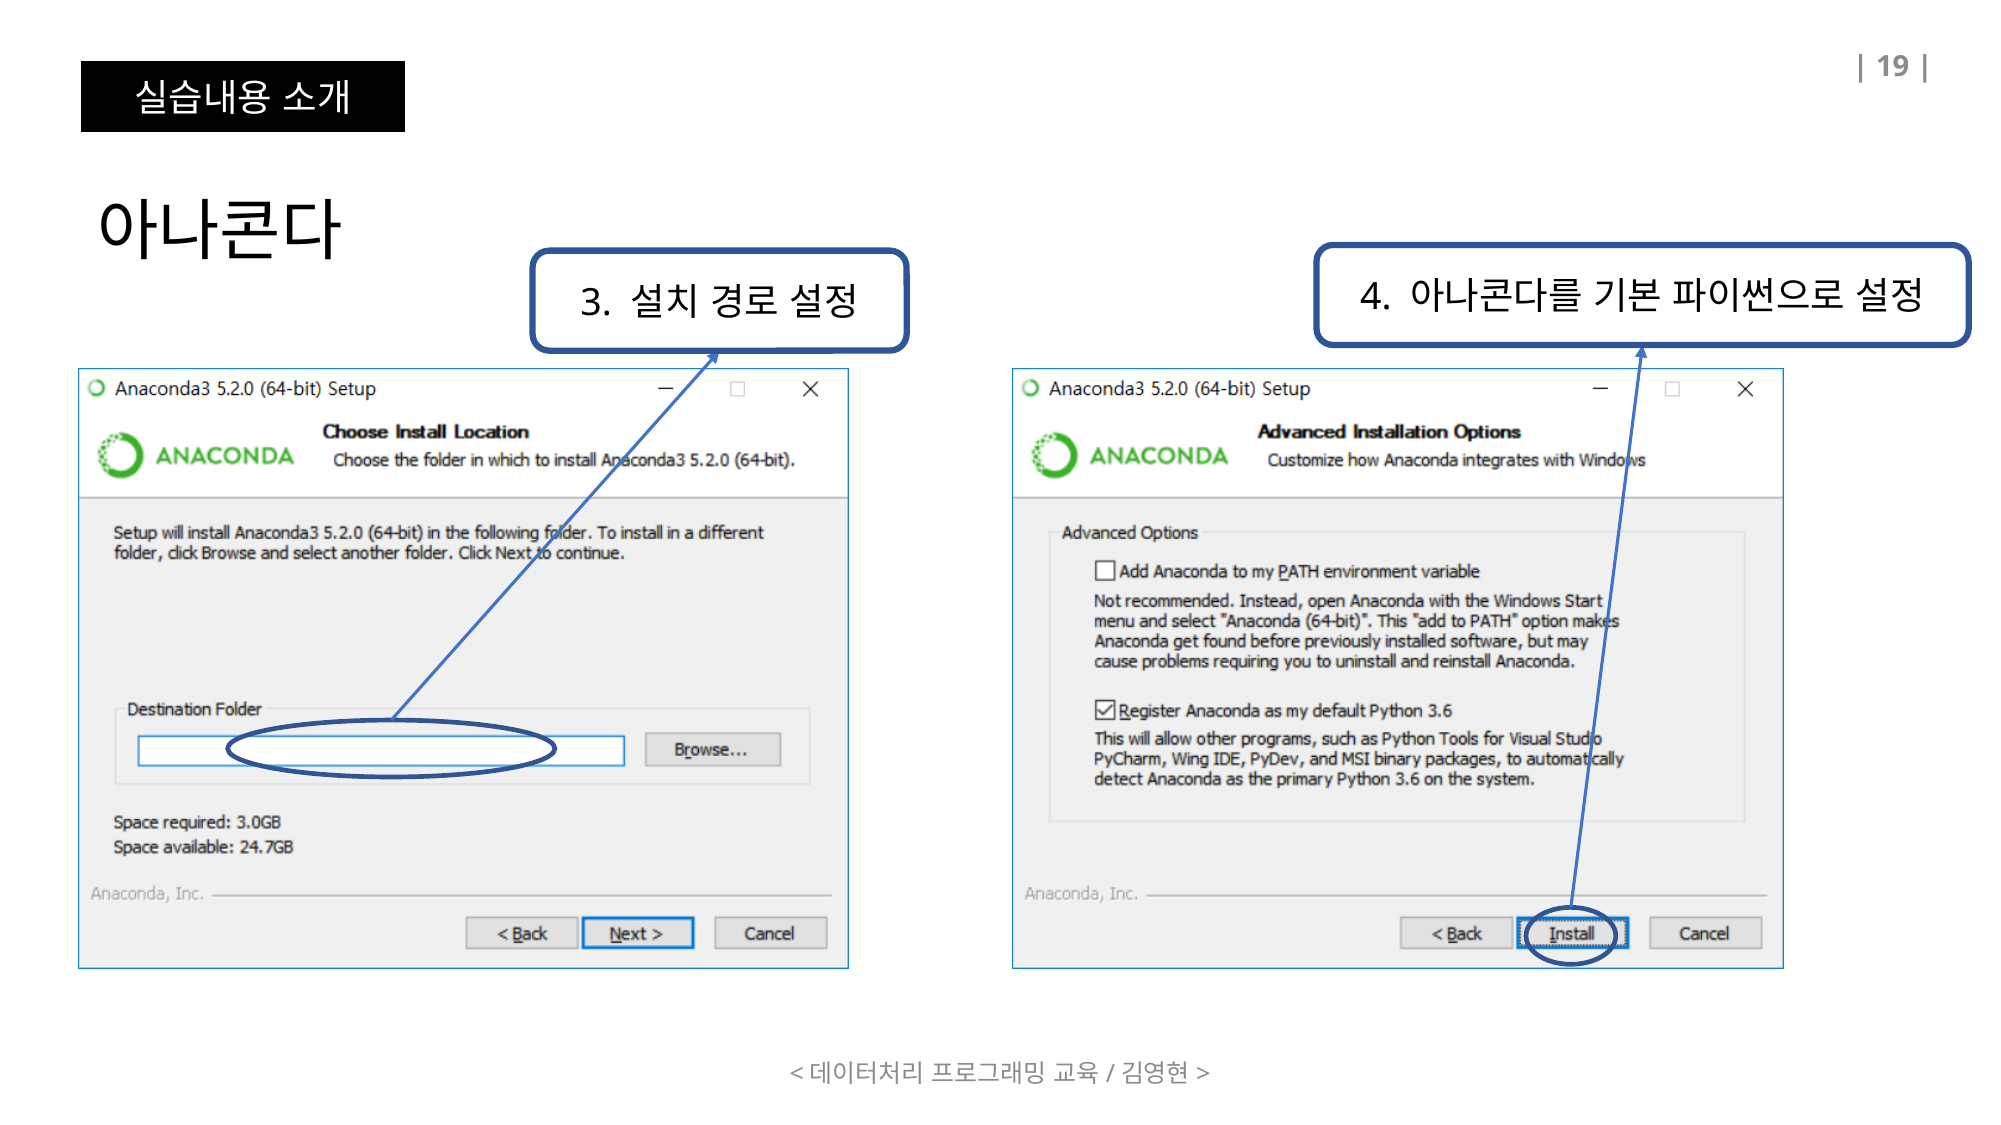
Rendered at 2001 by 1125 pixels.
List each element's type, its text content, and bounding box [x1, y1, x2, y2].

footer <데이터처리 프로그래밍 교육/김영현> [662, 1042, 1338, 1103]
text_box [81, 61, 1543, 276]
text_box 4. 아나콘다를 기본 파이썬으로 설정 [1315, 243, 1970, 347]
text_box 3. 설치 경로 설정 [531, 276, 908, 352]
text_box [1570, 345, 1643, 908]
picture [1012, 368, 1784, 969]
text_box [391, 350, 720, 721]
slide_number | 19 | [1497, 37, 1948, 98]
picture [78, 368, 849, 969]
